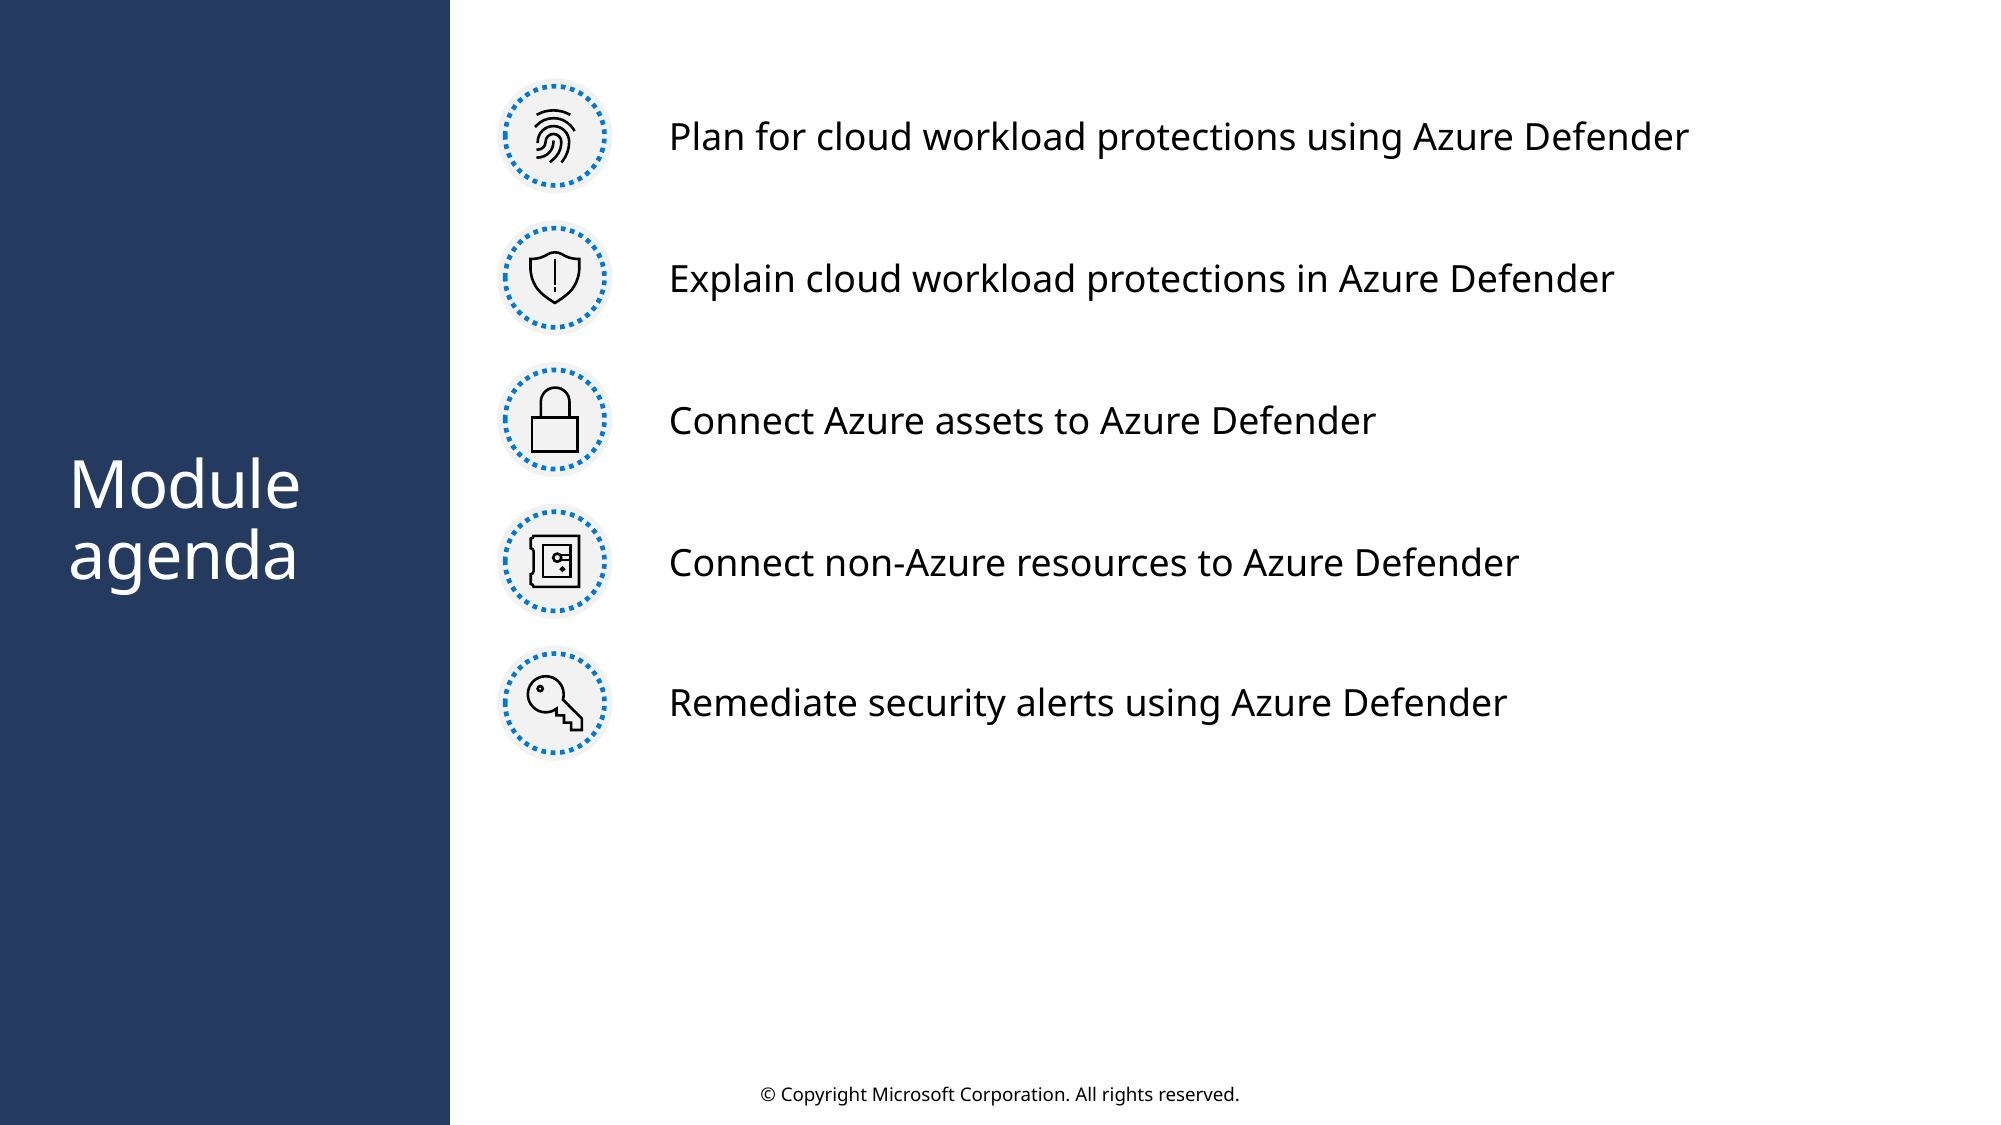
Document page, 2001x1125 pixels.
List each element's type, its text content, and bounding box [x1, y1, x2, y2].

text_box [496, 645, 613, 761]
list Connect non-Azure resources to Azure Defender [669, 500, 1932, 623]
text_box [496, 503, 613, 620]
list Connect Azure assets to Azure Defender [669, 358, 1932, 481]
list Remediate security alerts using Azure Defender [669, 641, 1932, 763]
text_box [496, 78, 613, 194]
list Plan for cloud workload protections using Azure Defender [669, 75, 1932, 197]
list Explain cloud workload protections in Azure Defender [669, 216, 1932, 339]
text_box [496, 219, 613, 336]
title Module agenda [68, 506, 391, 619]
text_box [496, 361, 613, 478]
